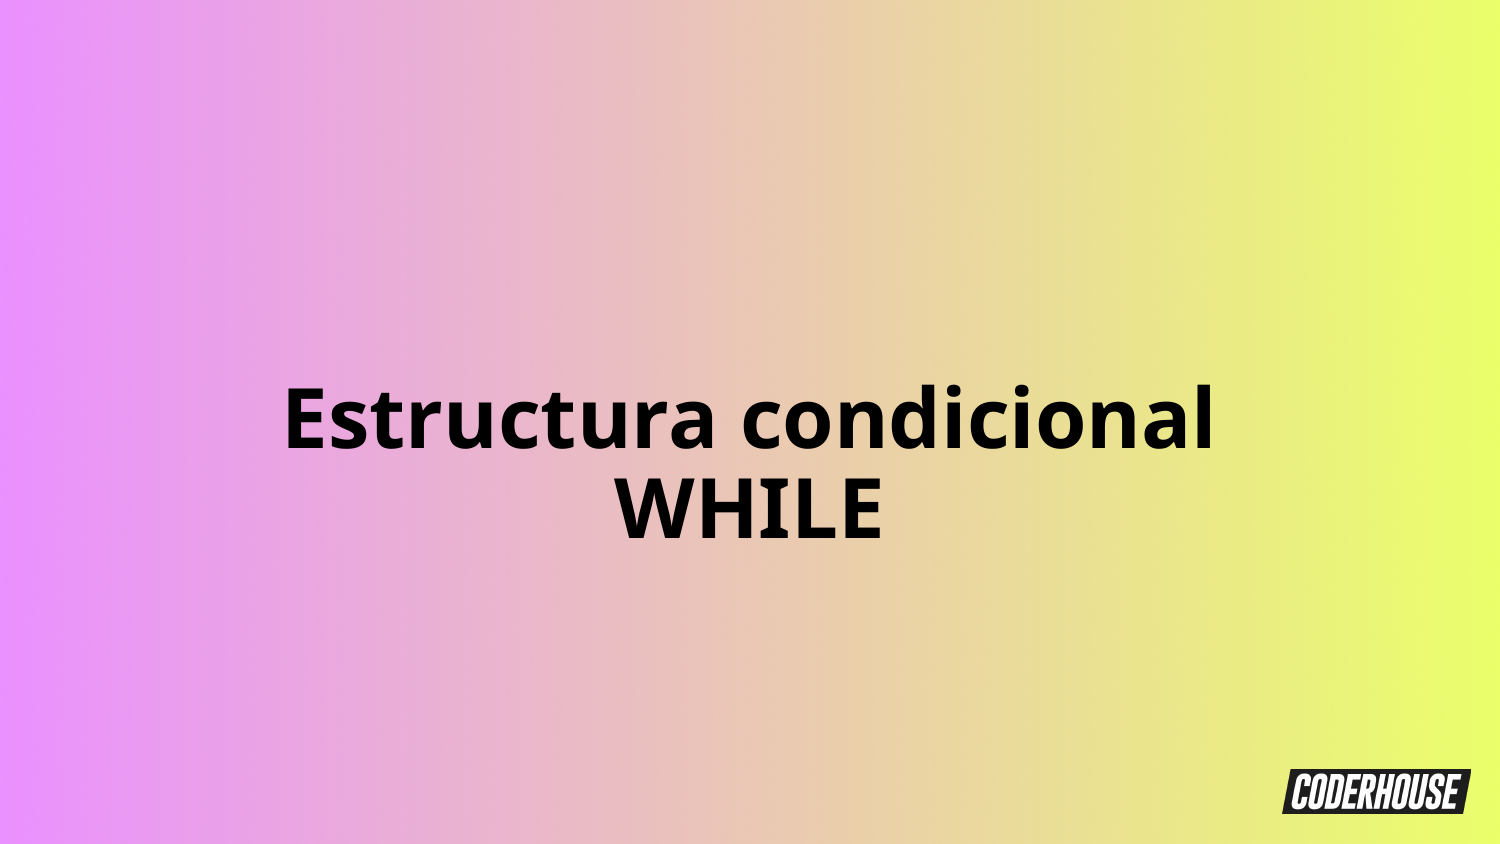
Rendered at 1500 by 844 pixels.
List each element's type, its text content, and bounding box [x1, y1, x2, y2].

text_box Estructura condicional WHILE [239, 361, 1261, 662]
picture [0, 0, 1500, 844]
